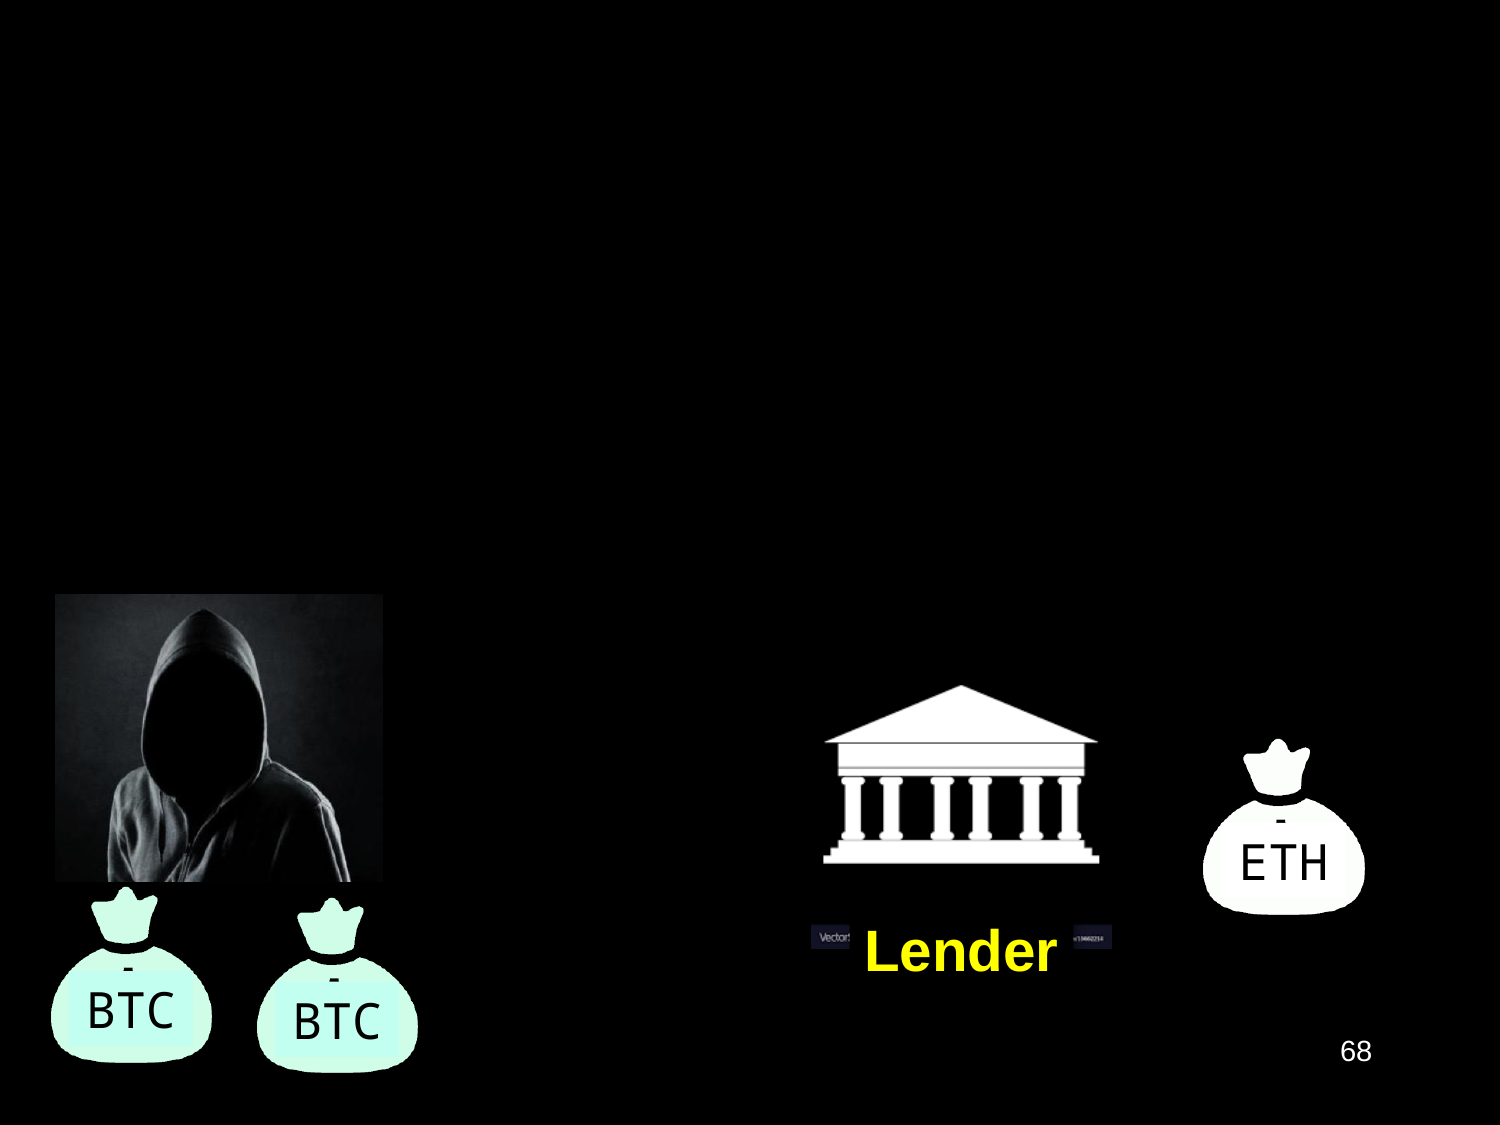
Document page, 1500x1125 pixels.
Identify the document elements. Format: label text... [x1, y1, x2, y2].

picture [55, 594, 383, 883]
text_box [1195, 738, 1372, 915]
slide_number 68 [1074, 1024, 1388, 1101]
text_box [42, 886, 220, 1063]
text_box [810, 623, 1113, 992]
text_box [248, 896, 426, 1074]
